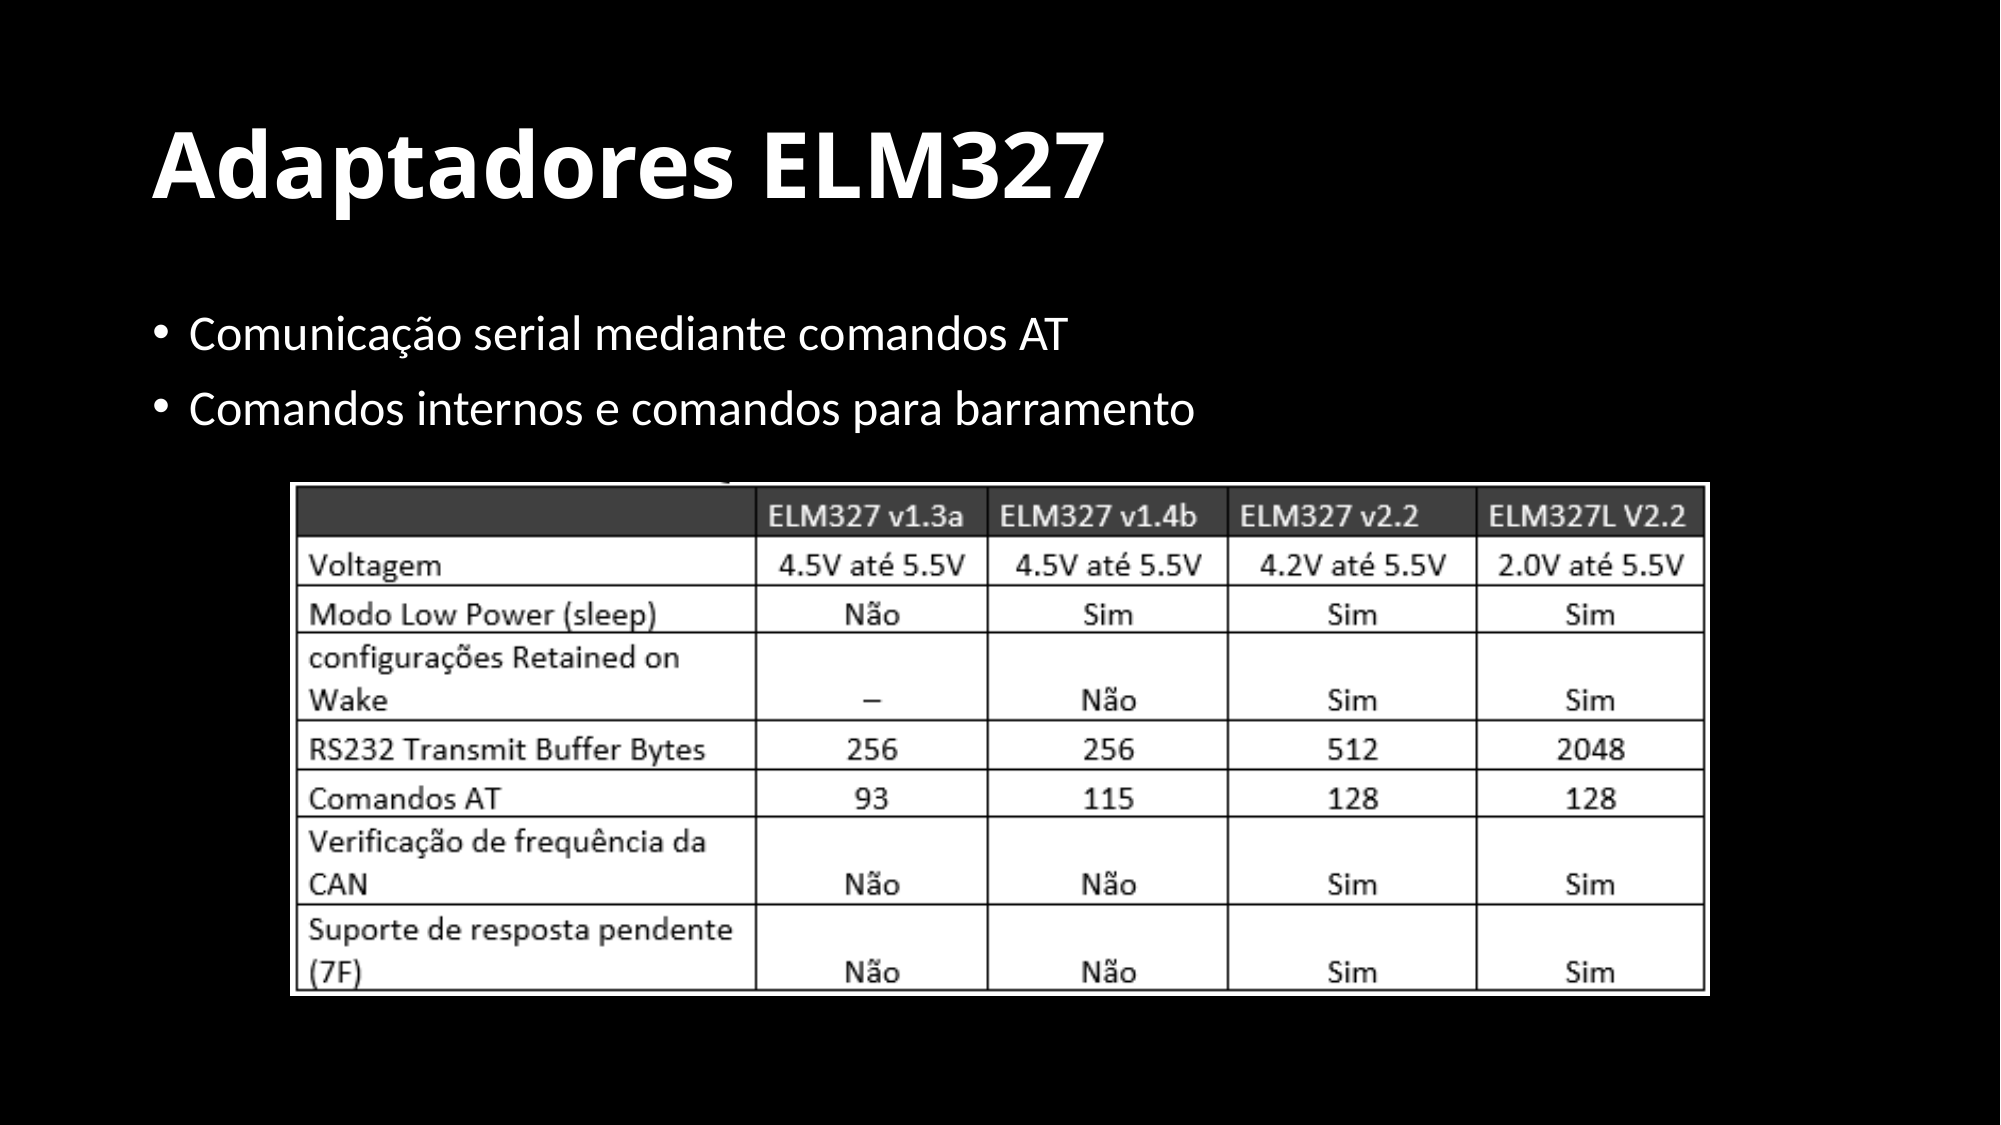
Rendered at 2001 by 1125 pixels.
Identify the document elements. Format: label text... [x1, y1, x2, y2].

picture [290, 482, 1710, 996]
title Adaptadores ELM327 [137, 59, 1863, 278]
list Comunicação serial mediante comandos AT Comandos internos e comandos para barramento [137, 299, 1863, 1014]
